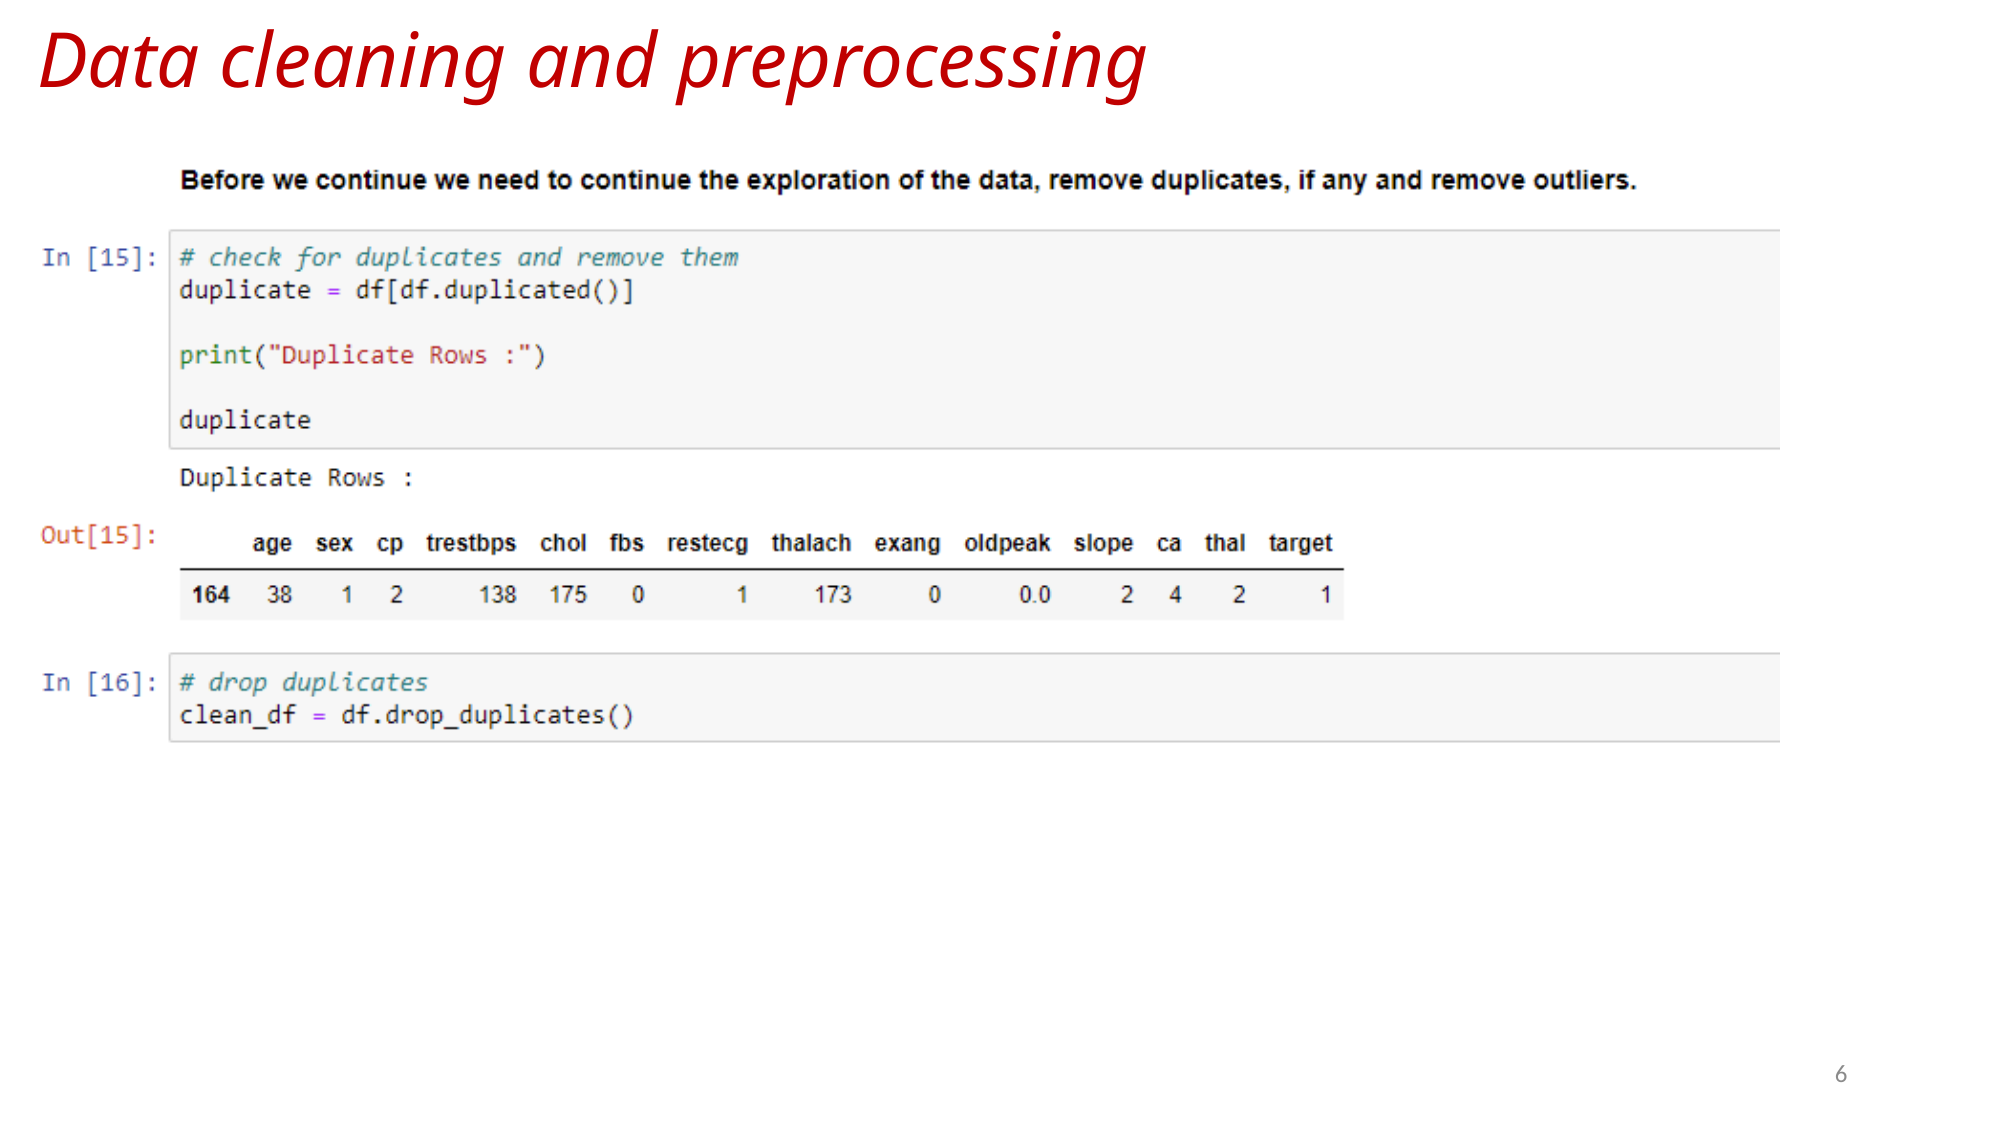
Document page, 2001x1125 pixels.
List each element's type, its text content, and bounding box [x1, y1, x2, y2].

slide_number 6 [1412, 1042, 1863, 1103]
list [22, 159, 1780, 764]
title Data cleaning and preprocessing [22, 14, 1969, 113]
